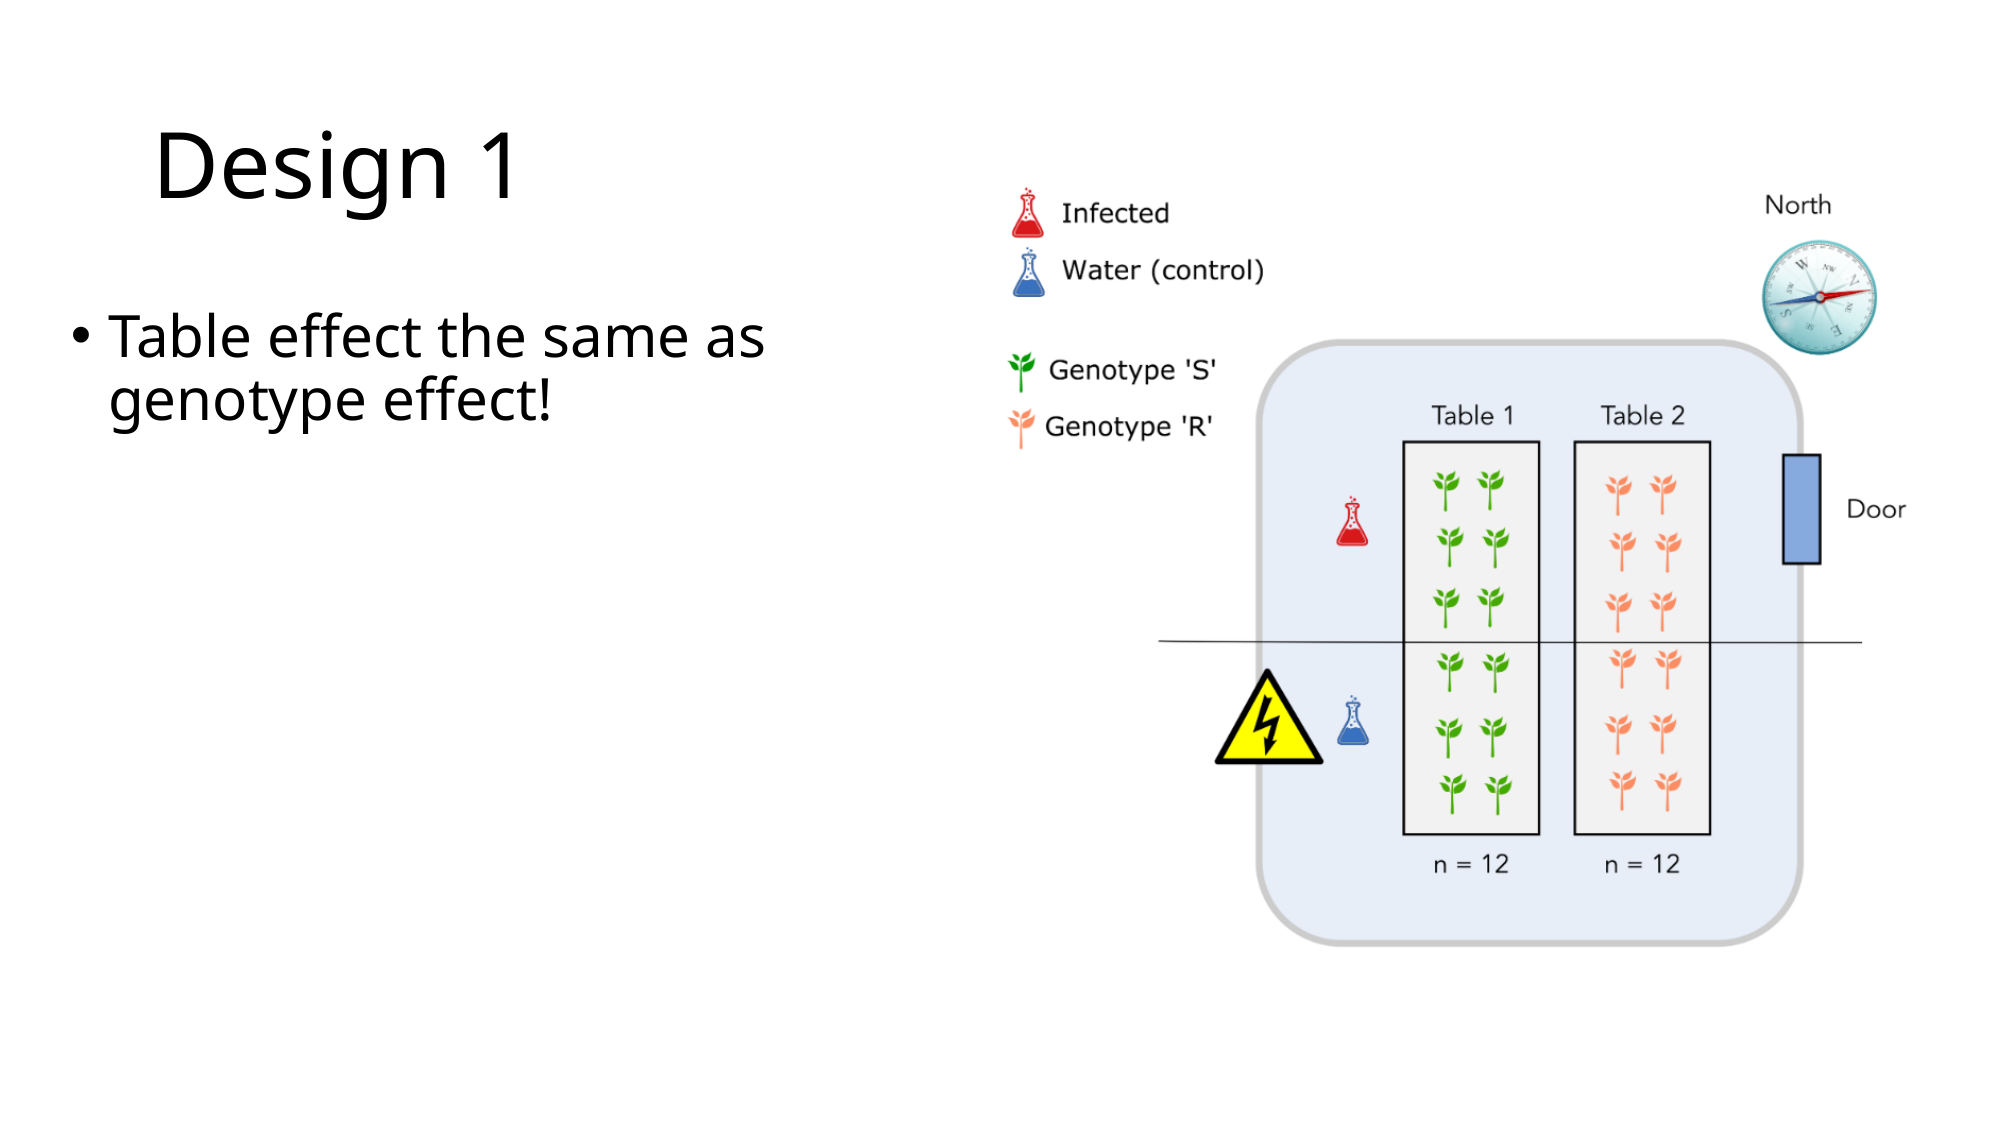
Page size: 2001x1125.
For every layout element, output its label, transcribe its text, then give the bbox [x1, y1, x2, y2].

list Table effect the same as genotype effect! [55, 299, 895, 1014]
title Design 1 [137, 59, 1863, 278]
picture [975, 141, 1945, 983]
